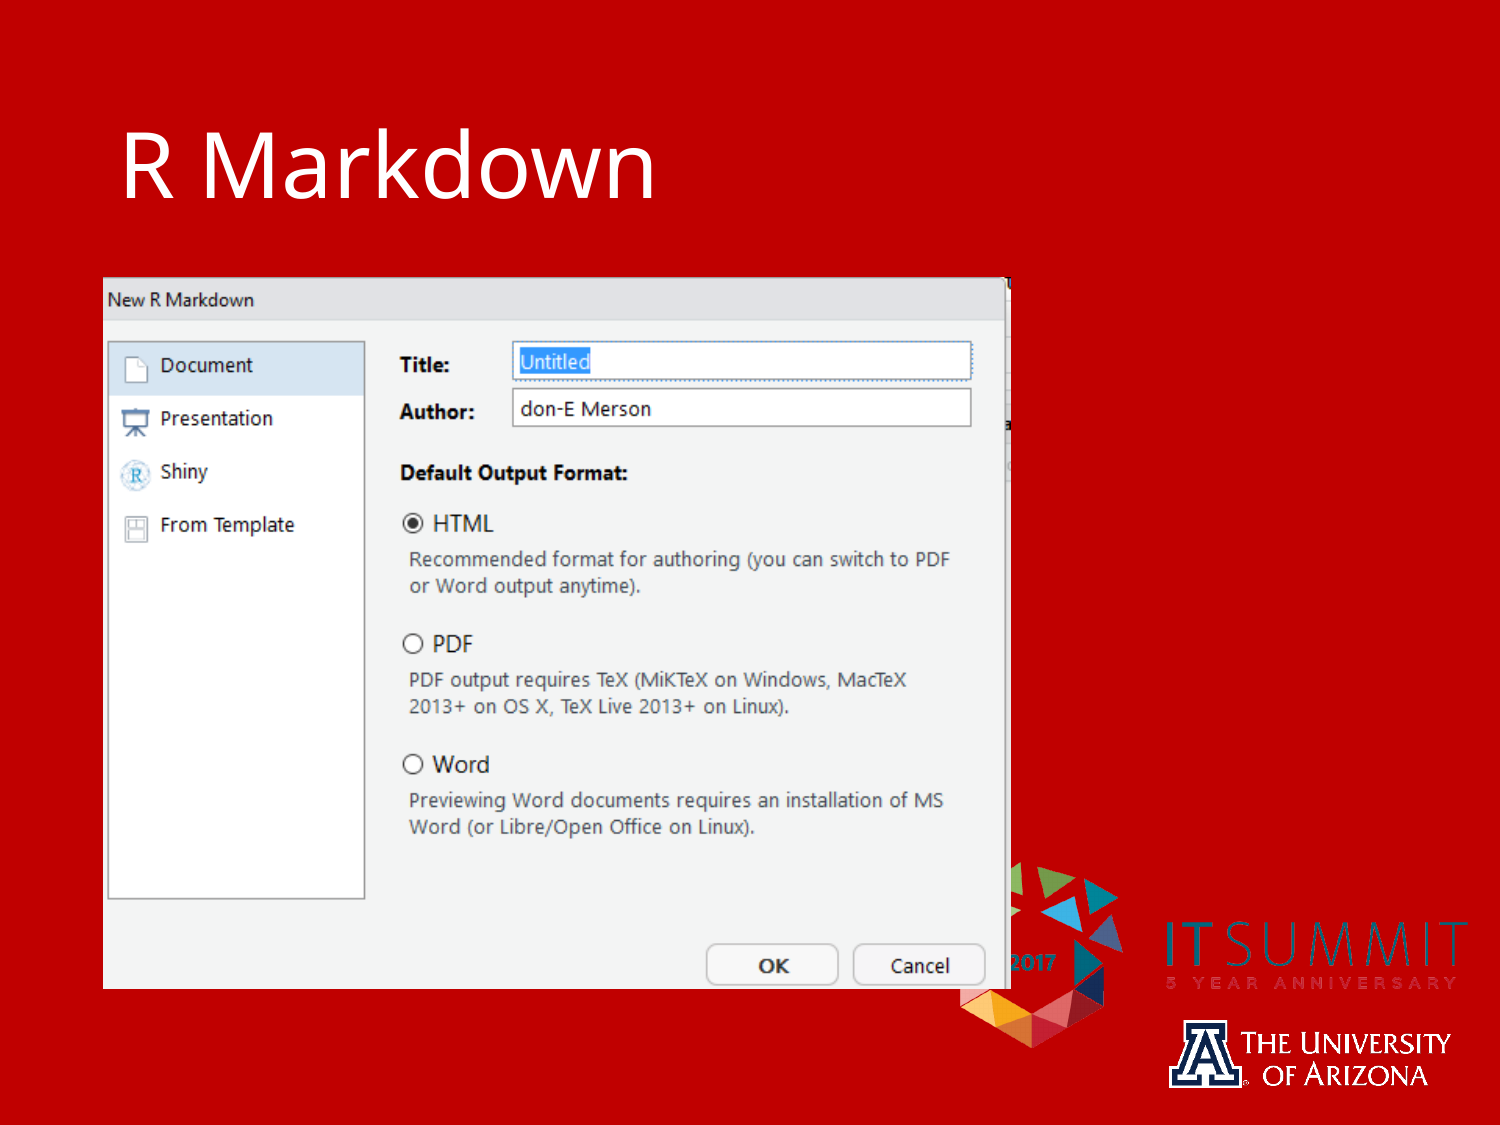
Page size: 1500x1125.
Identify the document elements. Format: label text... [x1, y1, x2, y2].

title R Markdown [103, 59, 1397, 278]
picture [102, 277, 1476, 1088]
